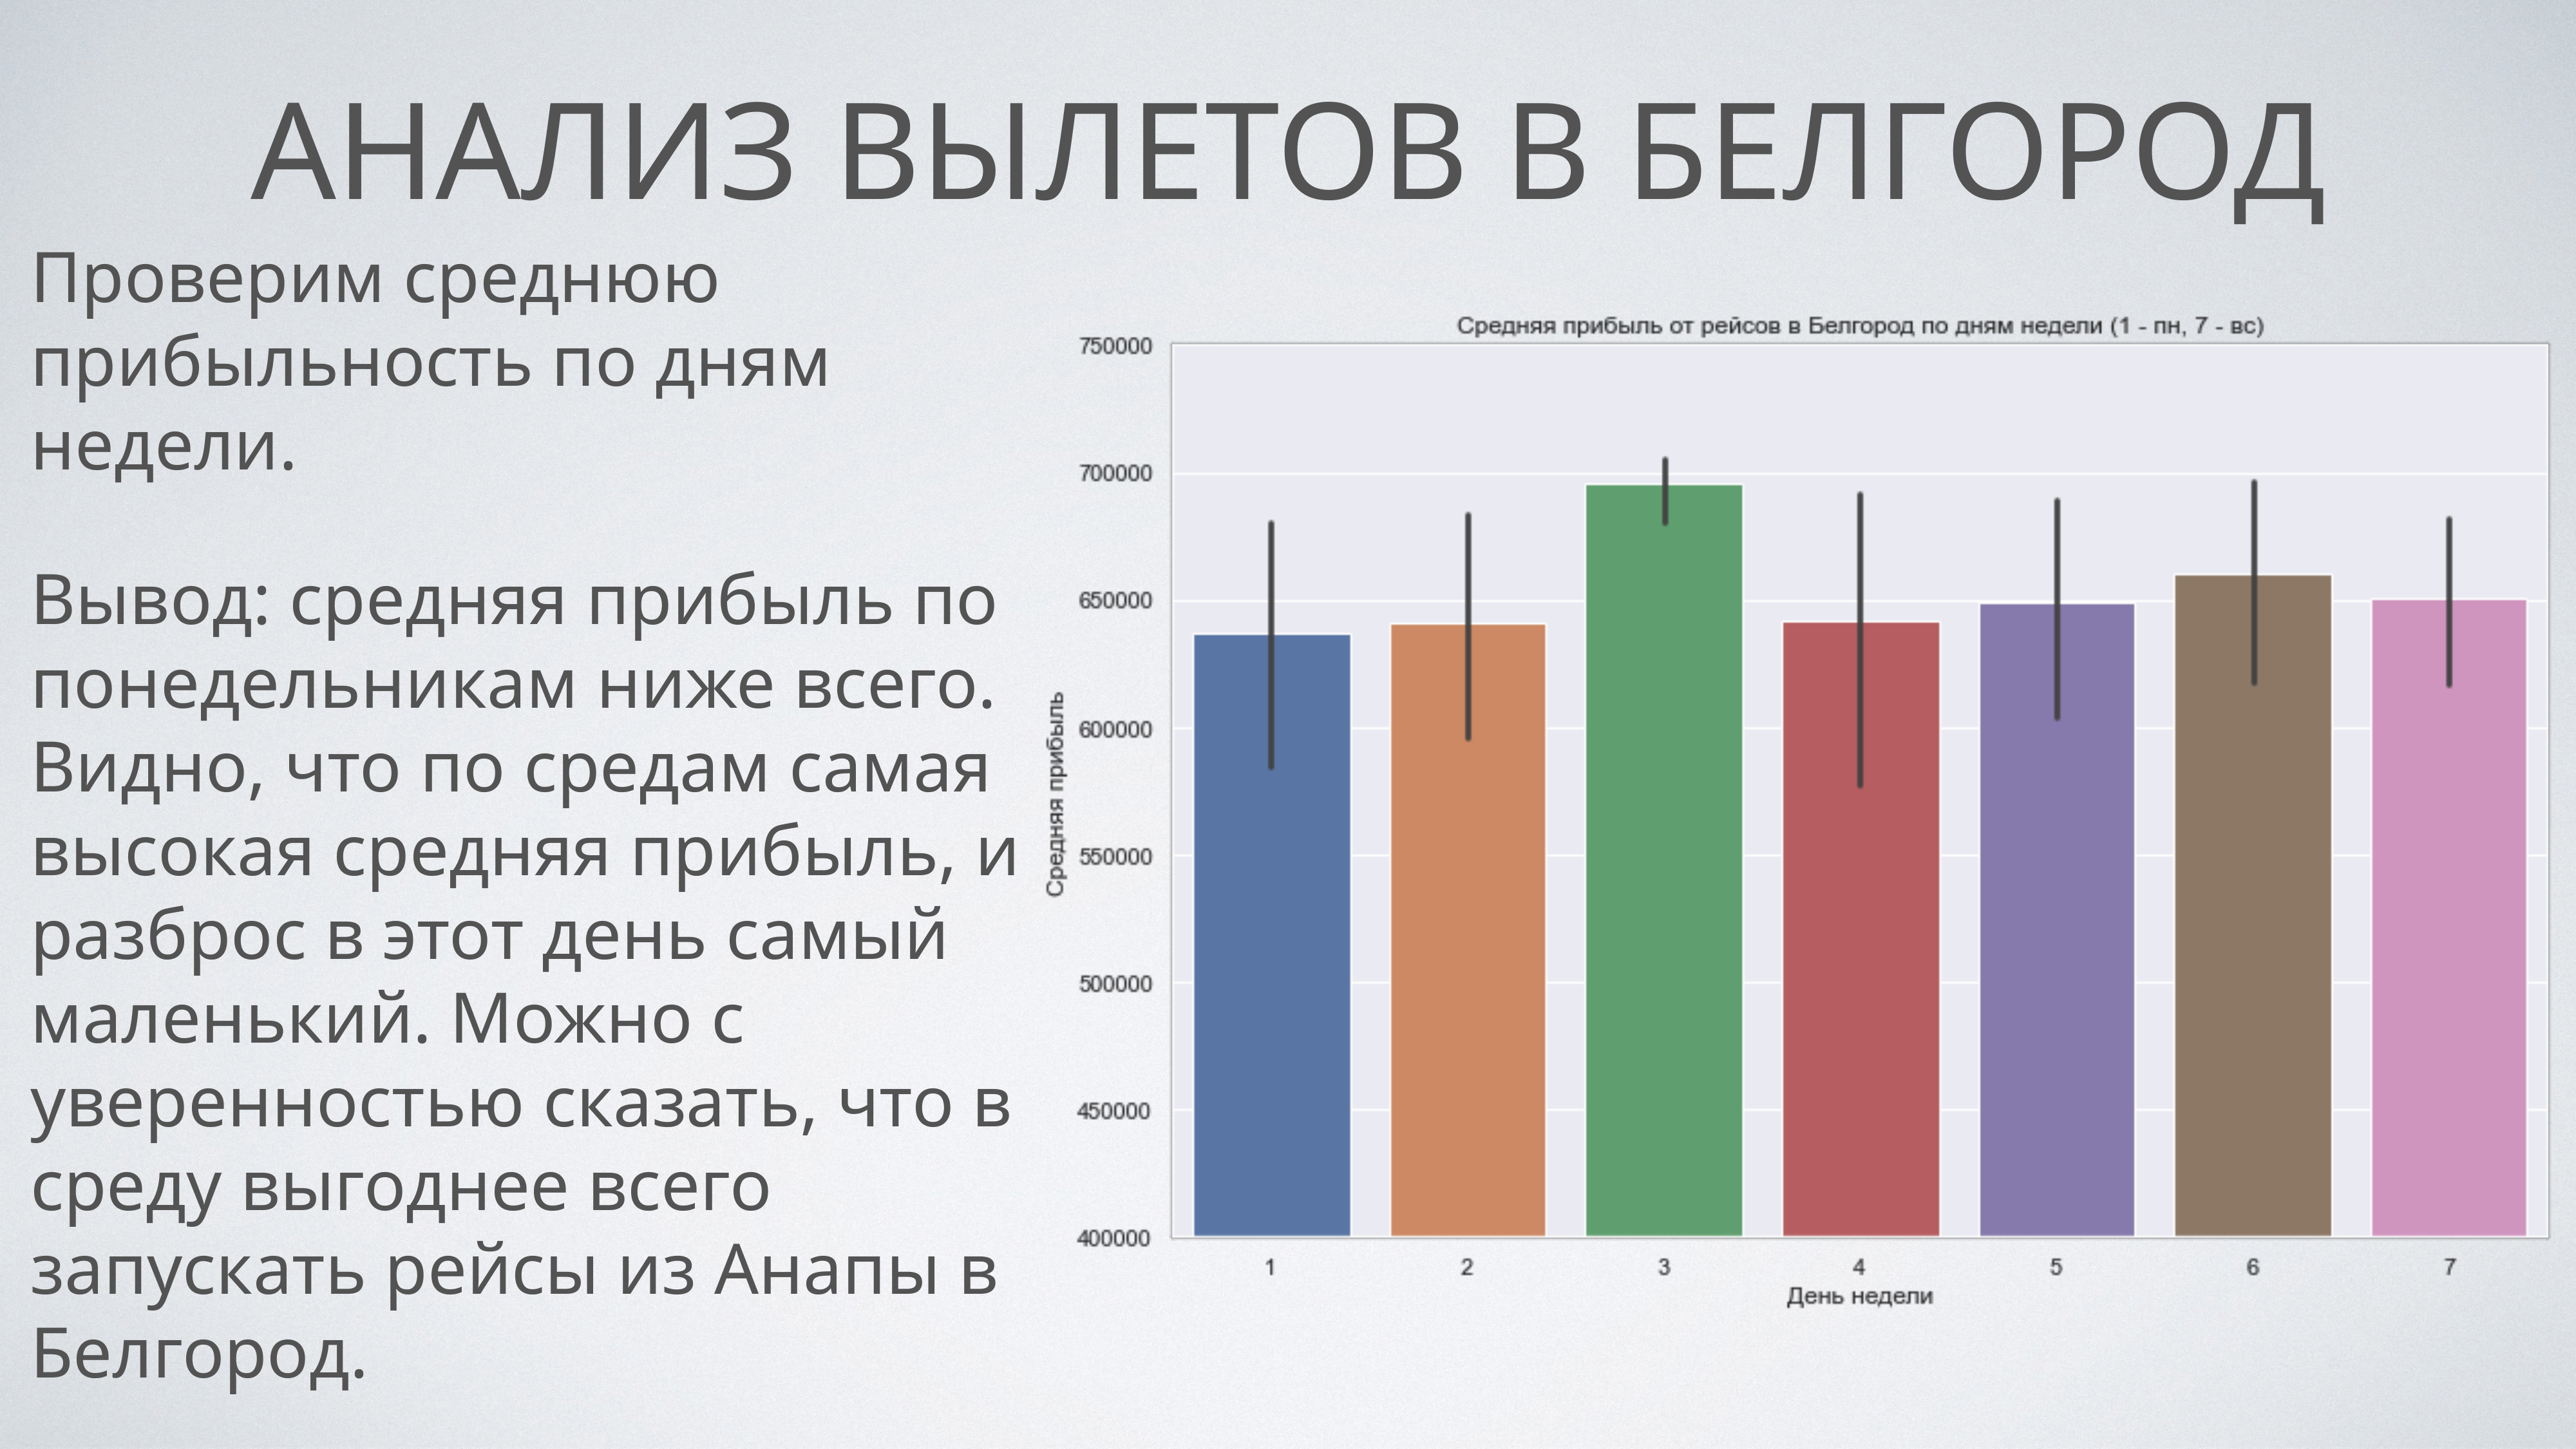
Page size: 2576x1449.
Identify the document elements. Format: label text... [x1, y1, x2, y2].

title Анализ вылетов в белгород [70, 26, 2507, 265]
text_box Проверим среднюю прибыльность по дням недели. Вывод: средняя прибыль по понедельникам ниже всего. Видно, что по средам самая высокая средняя прибыль, и разброс в этот день самый маленький. Можно с уверенностью сказать, что в среду выгоднее всего запускать рейсы из Анапы в Белгород. [25, 227, 1041, 1397]
picture [0, 0, 2576, 1449]
